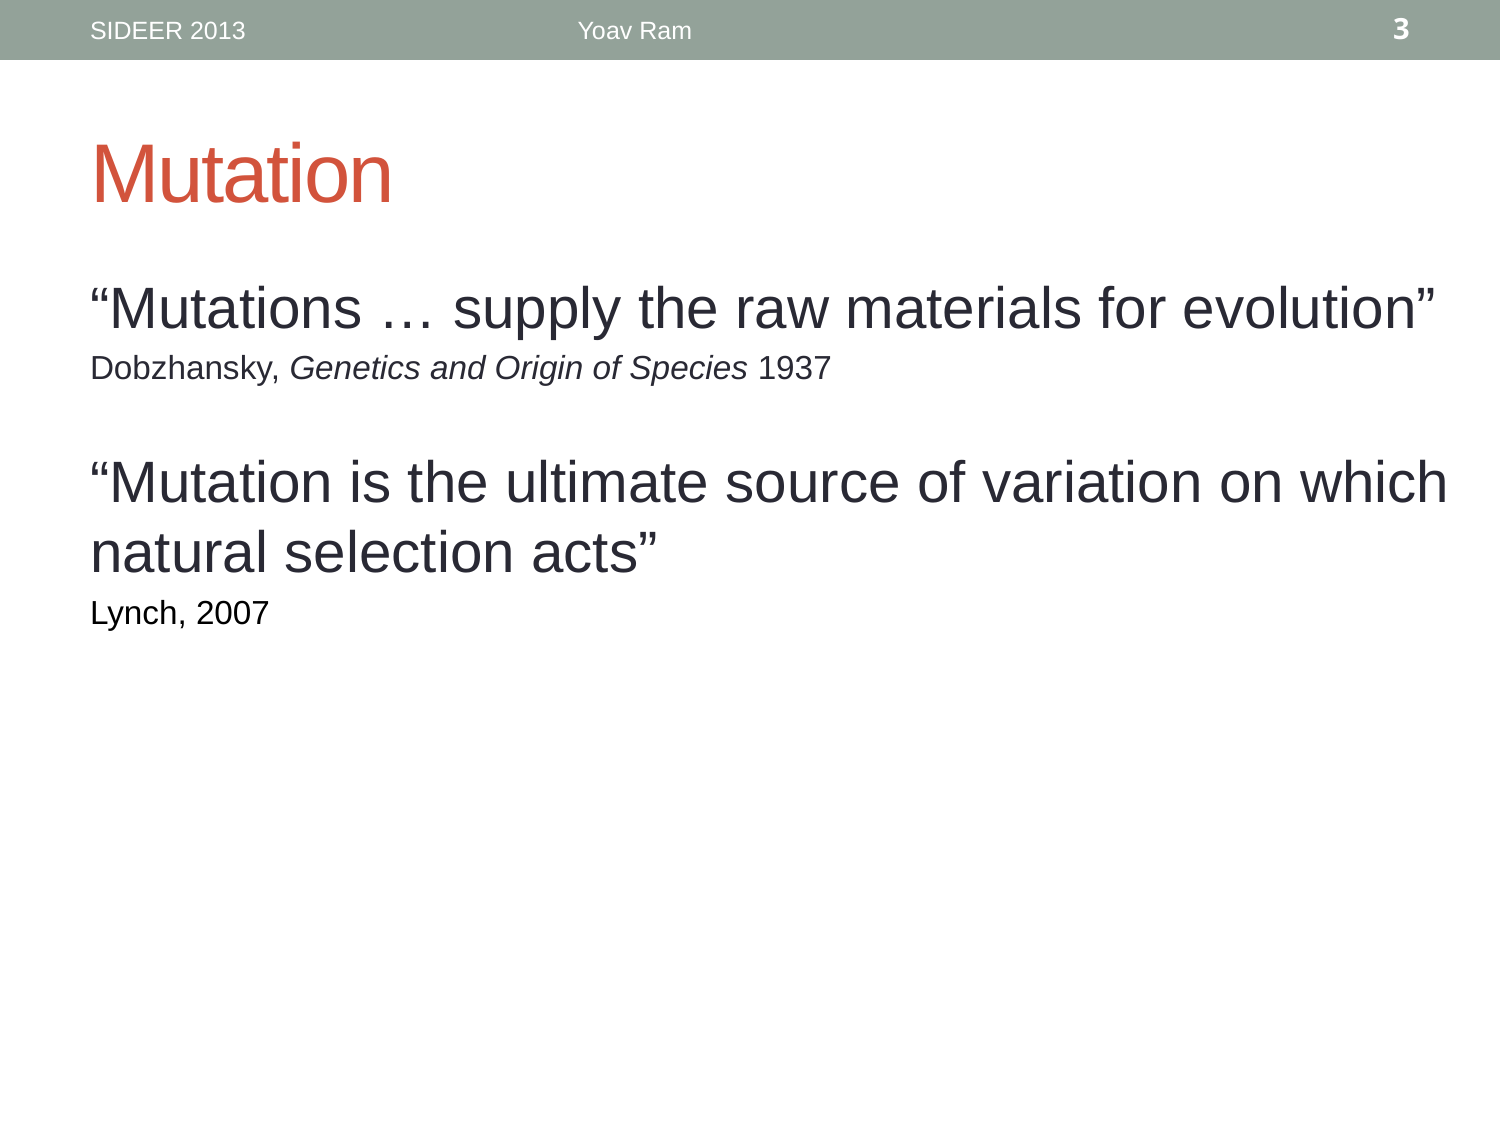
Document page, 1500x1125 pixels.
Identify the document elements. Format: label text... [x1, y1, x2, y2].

slide_number SIDEER 2013 [75, 3, 550, 57]
slide_number 3 [1250, 3, 1425, 57]
title Mutation [75, 87, 1425, 250]
footer Yoav Ram [562, 3, 1238, 57]
list “Mutations … supply the raw materials for evolution” Dobzhansky, Genetics and Origin of Species 1937 “Mutation is the ultimate source of variation on which natural selection acts” Lynch, 2007 [75, 262, 1471, 1063]
